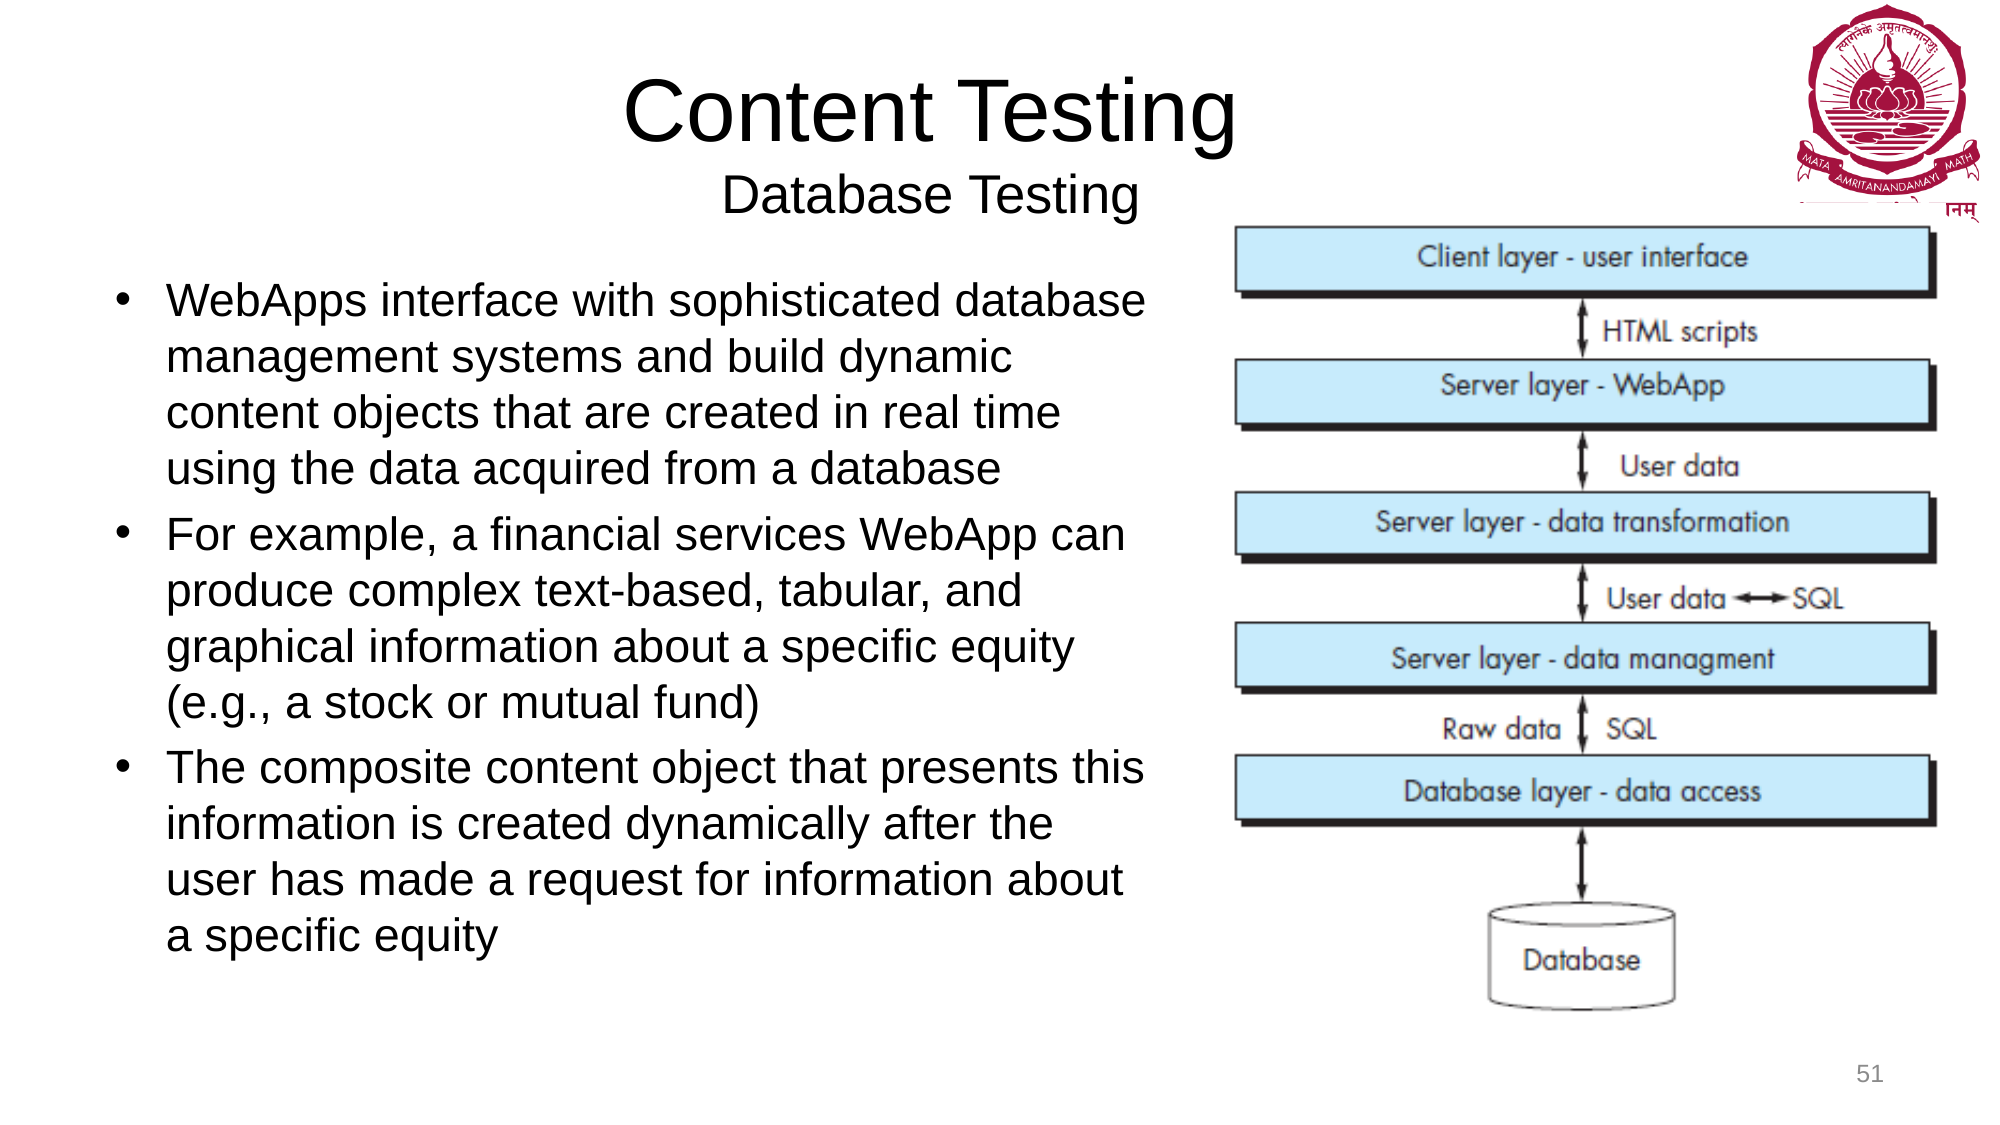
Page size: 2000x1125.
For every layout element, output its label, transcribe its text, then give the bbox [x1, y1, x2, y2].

picture [1199, 1, 2000, 1023]
slide_number 51 [1432, 1042, 1900, 1103]
title Content Testing Database Testing [99, 45, 1763, 233]
list WebApps interface with sophisticated database management systems and build dynamic content objects that are created in real time using the data acquired from a database For example, a financial services WebApp can produce complex text-based, tabular, and graphical information about a specific equity (e.g., a stock or mutual fund) The composite content object that presents this information is created dynamically after the user has made a request for information about a specific equity [99, 262, 1175, 1005]
